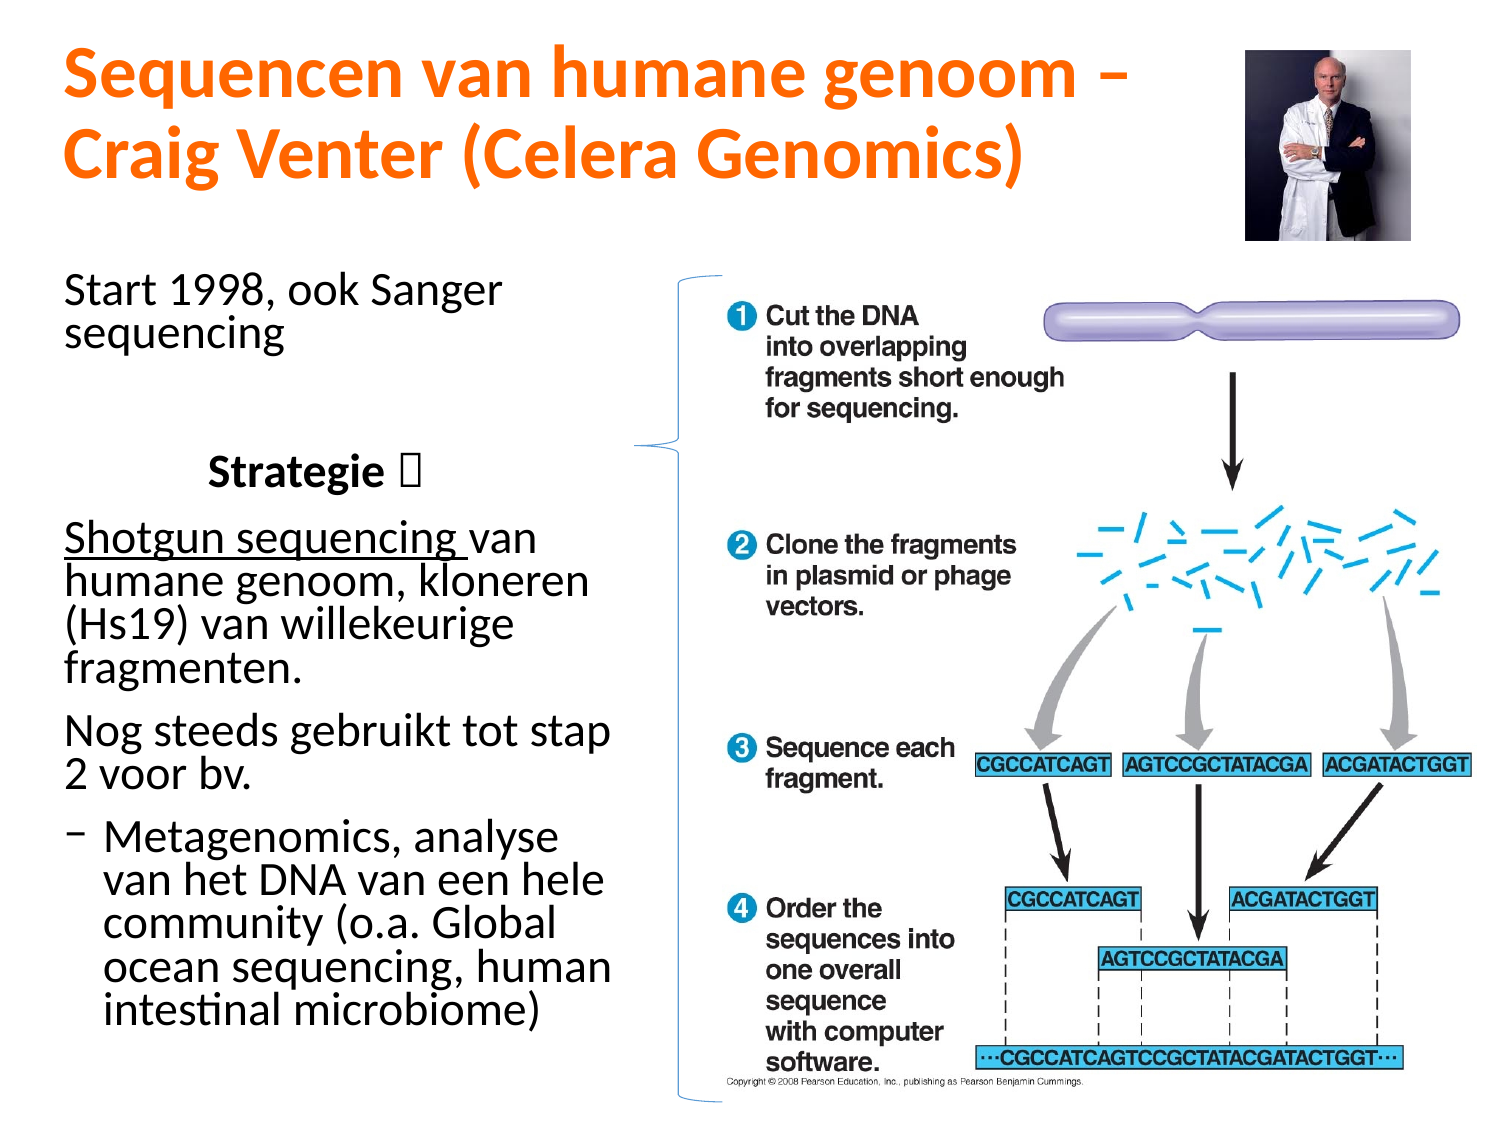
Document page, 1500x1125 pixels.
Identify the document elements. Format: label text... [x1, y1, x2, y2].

list Start 1998, ook Sanger sequencing Strategie  Shotgun sequencing van humane genoom, kloneren (Hs19) van willekeurige fragmenten. Nog steeds gebruikt tot stap 2 voor bv. Metagenomics, analyse van het DNA van een hele community (o.a. Global ocean sequencing, human intestinal microbiome) [48, 263, 635, 1057]
picture [722, 294, 1477, 1093]
text_box Sequencen van humane genoom – Craig Venter (Celera Genomics) [48, 32, 1343, 195]
picture [1245, 50, 1411, 241]
text_box [634, 275, 723, 1103]
